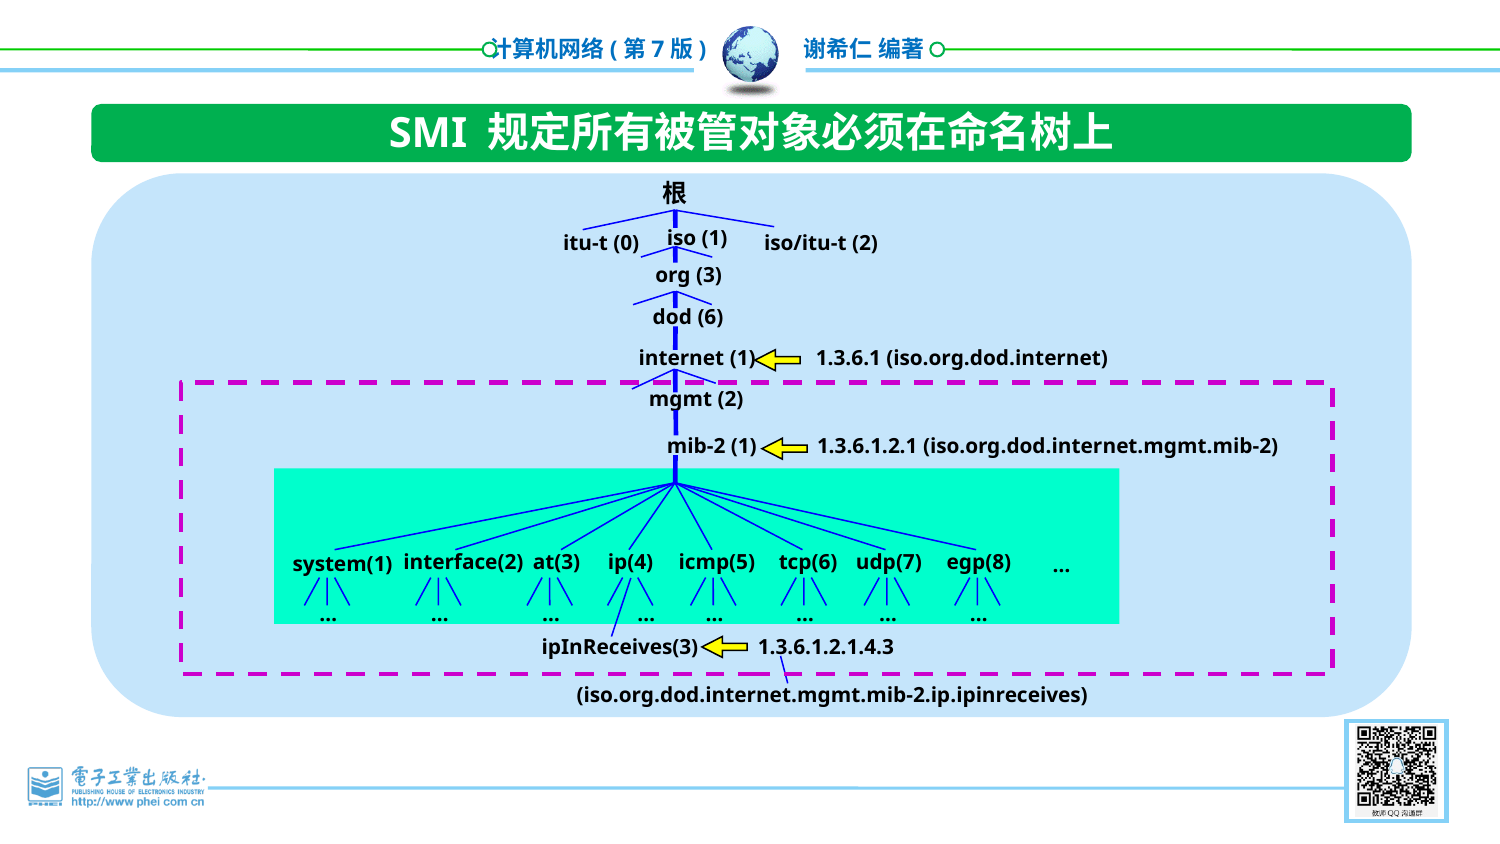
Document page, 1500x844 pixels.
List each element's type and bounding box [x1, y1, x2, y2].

picture [23, 764, 208, 809]
text_box [91, 98, 1412, 164]
picture [1355, 724, 1438, 817]
text_box [89, 170, 1414, 720]
picture [720, 24, 780, 98]
